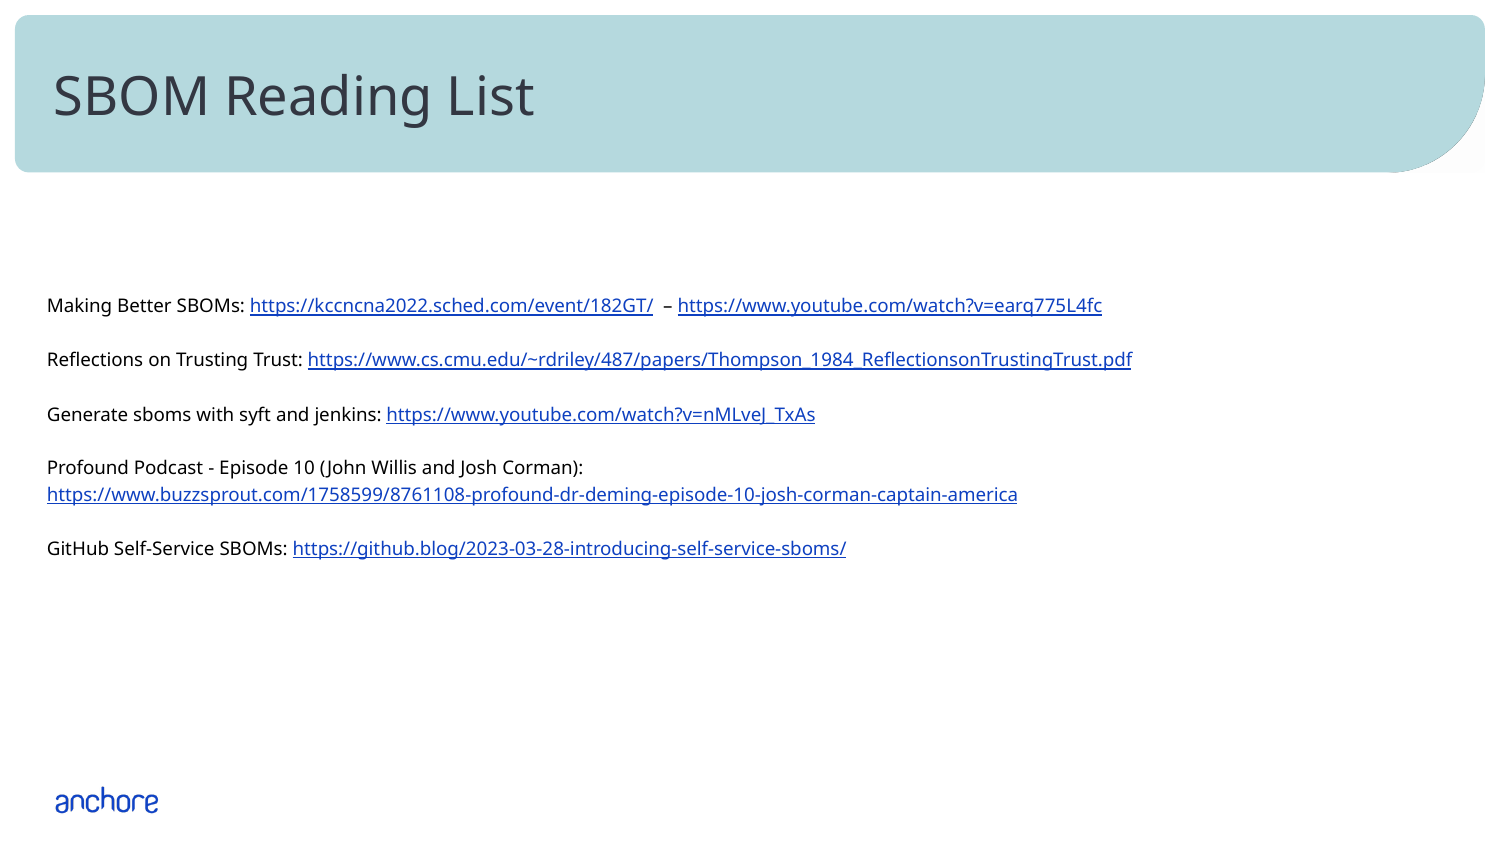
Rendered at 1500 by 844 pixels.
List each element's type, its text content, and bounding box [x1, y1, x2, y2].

text_box Making Better SBOMs: https://kccncna2022.sched.com/event/182GT/ – https://www.youtube.com/watch?v=earq775L4fc Reflections on Trusting Trust: https://www.cs.cmu.edu/~rdriley/487/papers/Thompson_1984_ReflectionsonTrustingTrust.pdf Generate sboms with syft and jenkins: https://www.youtube.com/watch?v=nMLveJ_TxAs Profound Podcast - Episode 10 (John Willis and Josh Corman): https://www.buzzsprout.com/1758599/8761108-profound-dr-deming-episode-10-josh-corman-captain-america GitHub Self-Service SBOMs: https://github.blog/2023-03-28-introducing-self-service-sboms/ [31, 274, 1345, 628]
title SBOM Reading List [53, 15, 1445, 173]
picture [1445, 74, 1485, 173]
picture [46, 777, 167, 822]
